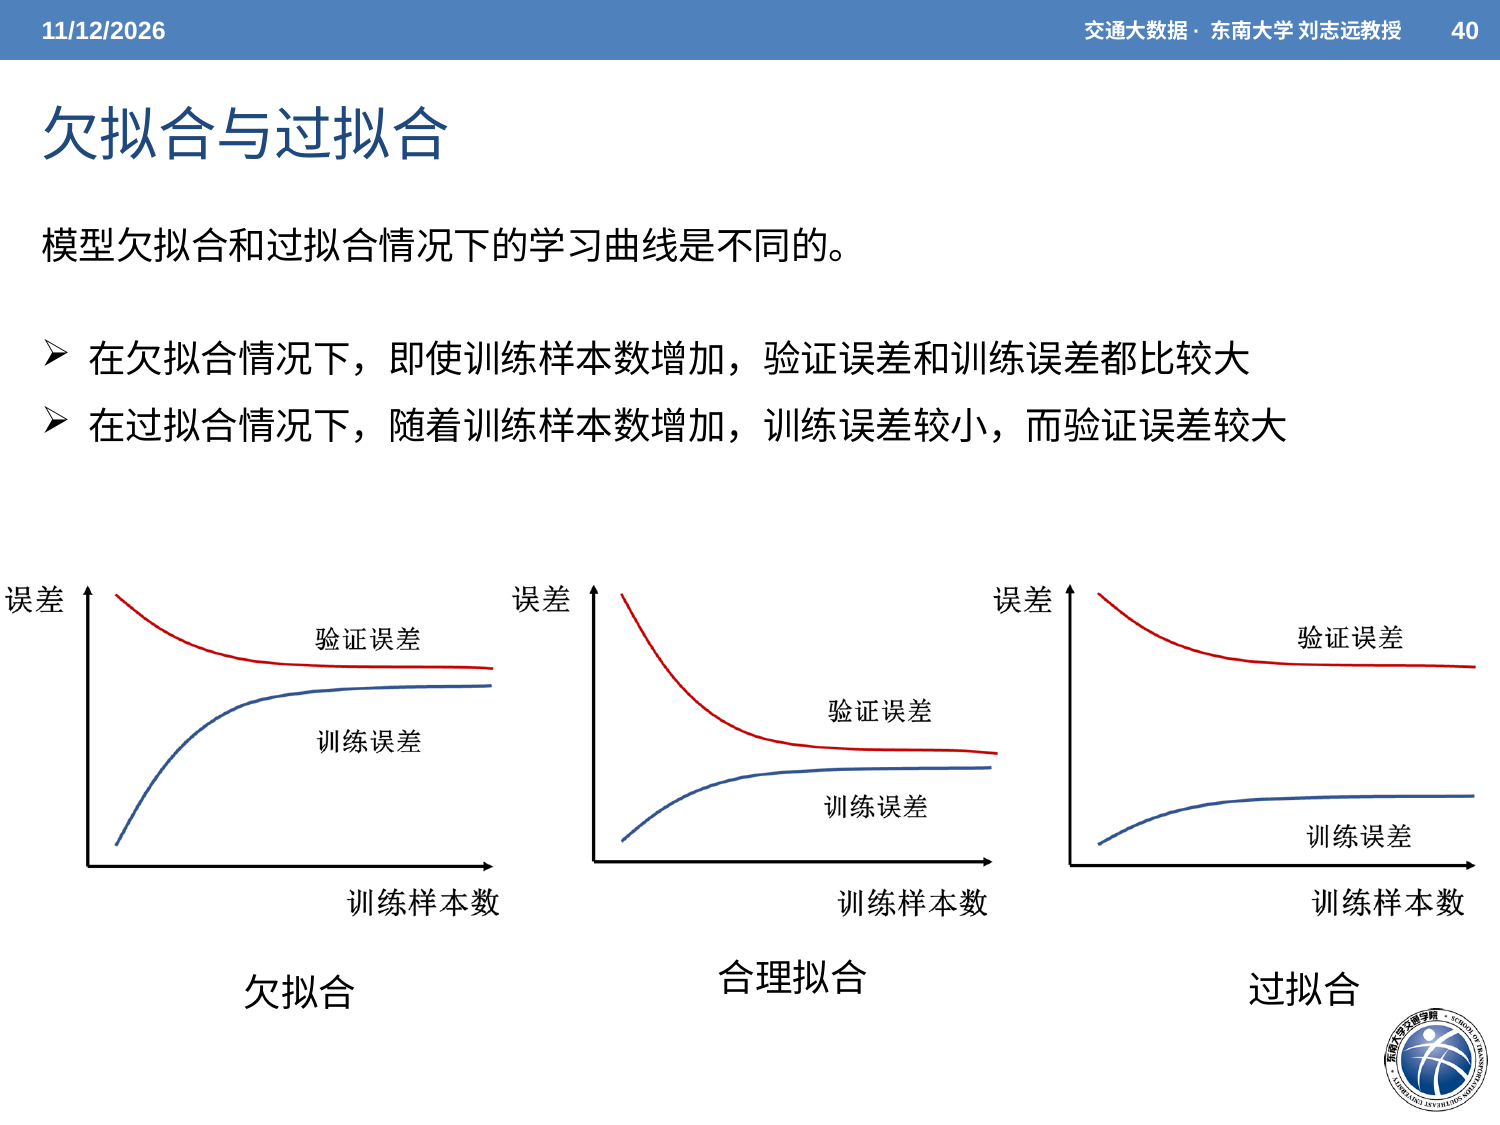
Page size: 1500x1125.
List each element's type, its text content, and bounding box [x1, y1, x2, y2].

text_box 过拟合 [1233, 958, 1376, 1019]
picture [0, 569, 1486, 937]
slide_number 40 [1436, 2, 1500, 58]
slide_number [26, 2, 502, 58]
text_box 合理拟合 [702, 946, 883, 1007]
footer 交通大数据· 东南大学 刘志远教授 [624, 2, 1418, 58]
text_box 欠拟合 [229, 961, 372, 1022]
text_box 模型欠拟合和过拟合情况下的学习曲线是不同的。 在欠拟合情况下，即使训练样本数增加，验证误差和训练误差都比较大 在过拟合情况下，随着训练样本数增加，训练误差较小，而验证误差较大 [26, 192, 1407, 455]
picture [1384, 1008, 1489, 1112]
title 欠拟合与过拟合 [26, 72, 1377, 192]
